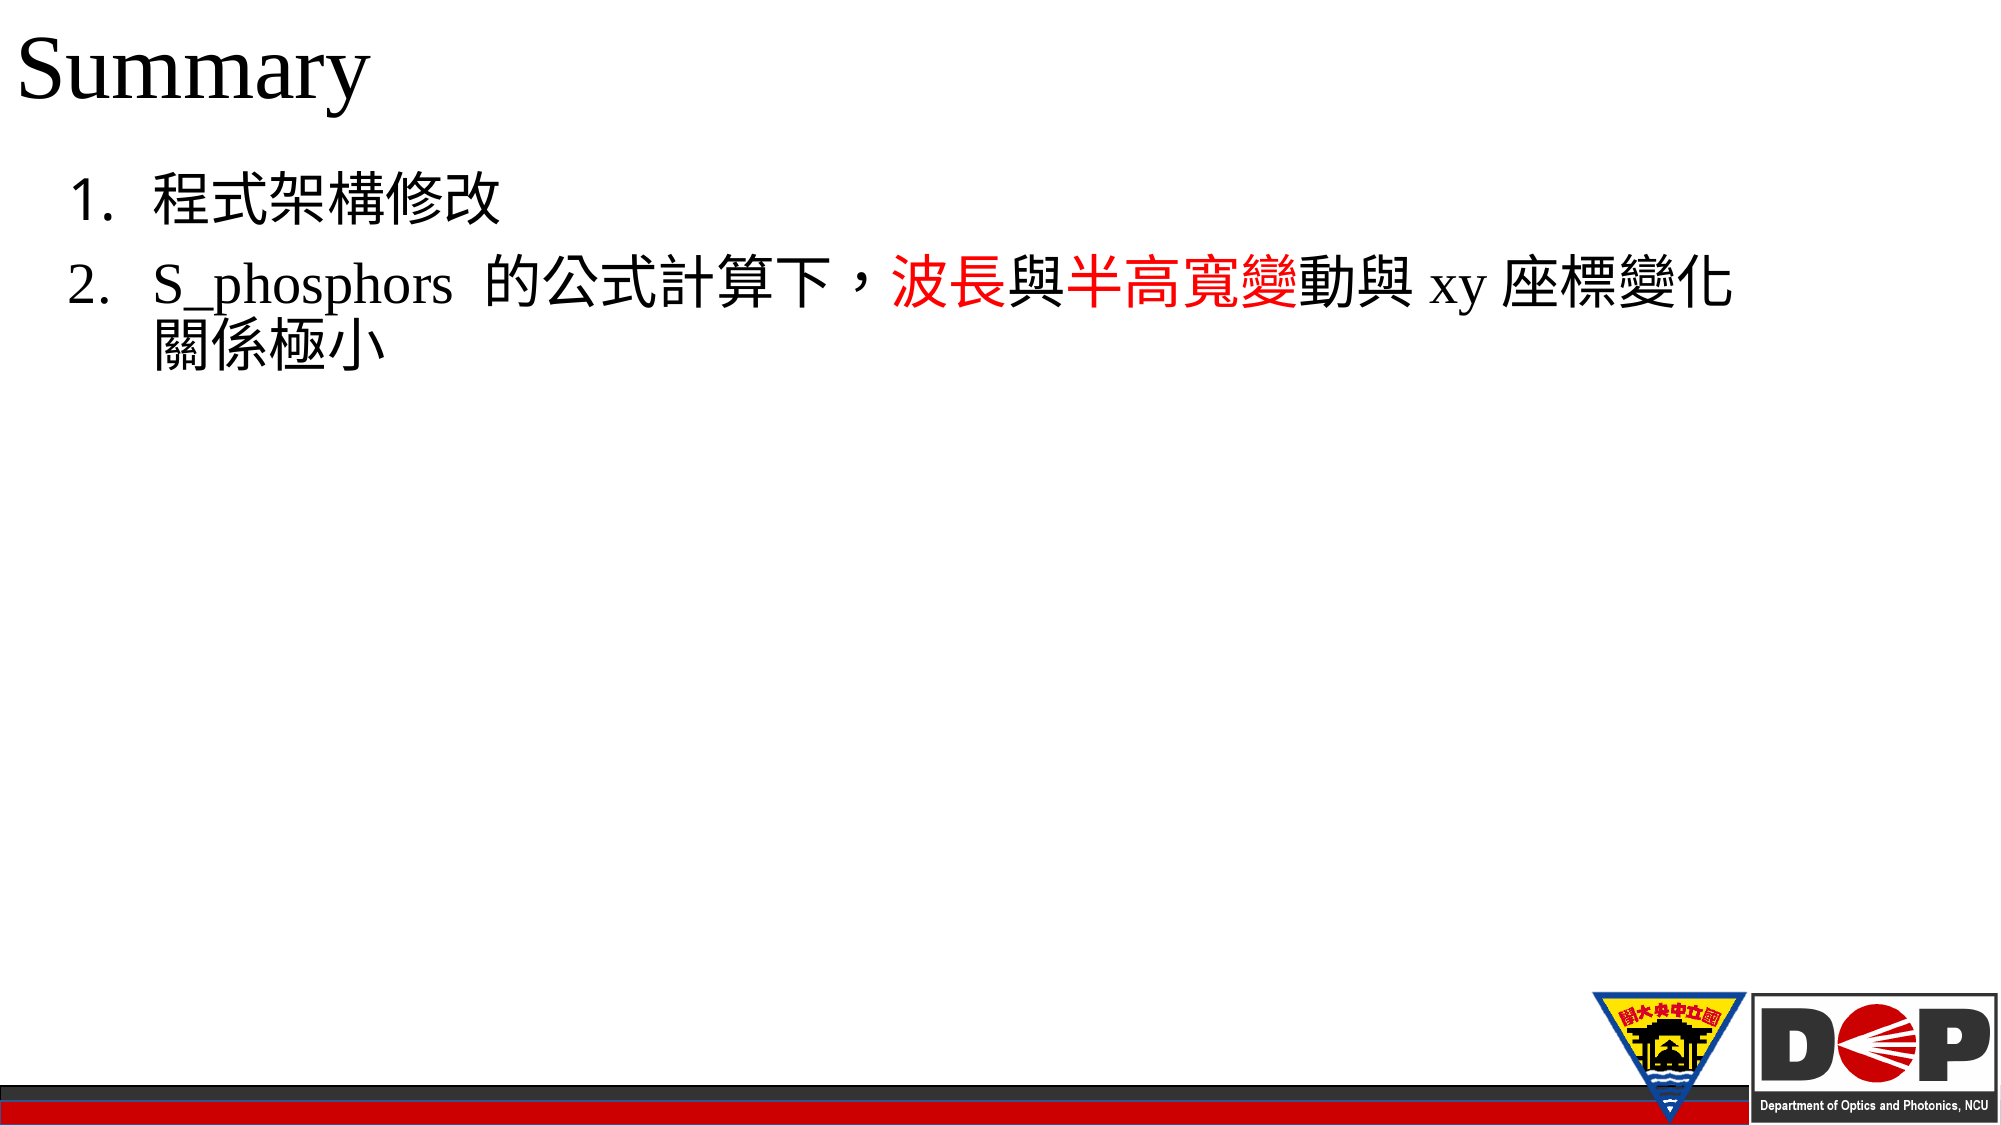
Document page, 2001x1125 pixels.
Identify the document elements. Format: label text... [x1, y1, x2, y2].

picture [1569, 903, 2000, 1125]
title Summary [0, 0, 416, 139]
list 程式架構修改 S_phosphors 的公式計算下，波長與半高寬變動與xy座標變化關係極小 [52, 162, 1778, 877]
